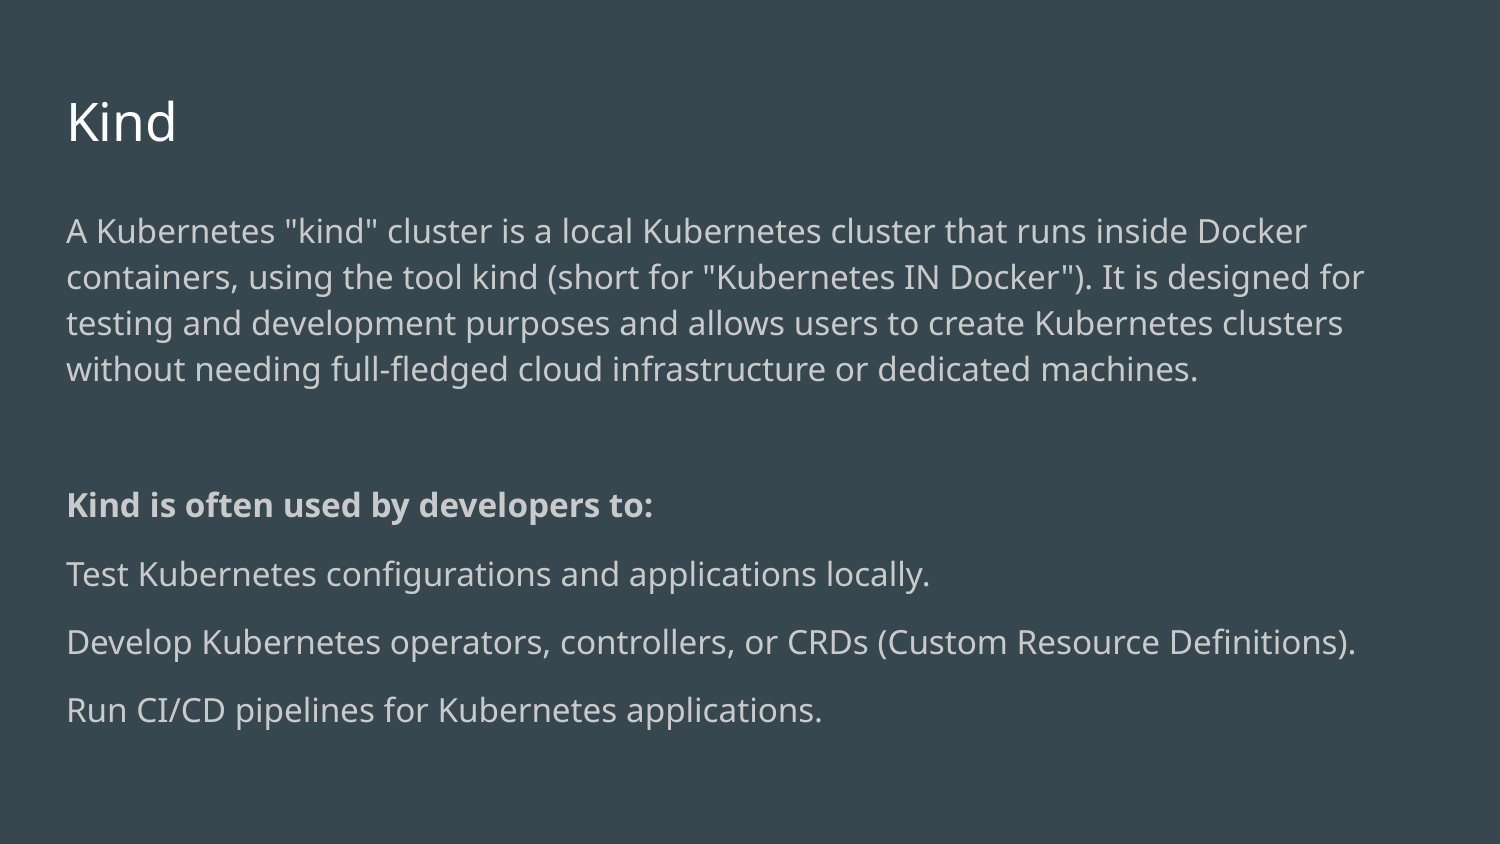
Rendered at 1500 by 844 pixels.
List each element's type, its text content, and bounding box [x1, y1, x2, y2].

title Kind [51, 72, 1449, 167]
list A Kubernetes "kind" cluster is a local Kubernetes cluster that runs inside Docker containers, using the tool kind (short for "Kubernetes IN Docker"). It is designed for testing and development purposes and allows users to create Kubernetes clusters without needing full-fledged cloud infrastructure or dedicated machines. Kind is often used by developers to: Test Kubernetes configurations and applications locally. Develop Kubernetes operators, controllers, or CRDs (Custom Resource Definitions). Run CI/CD pipelines for Kubernetes applications. [51, 189, 1449, 750]
